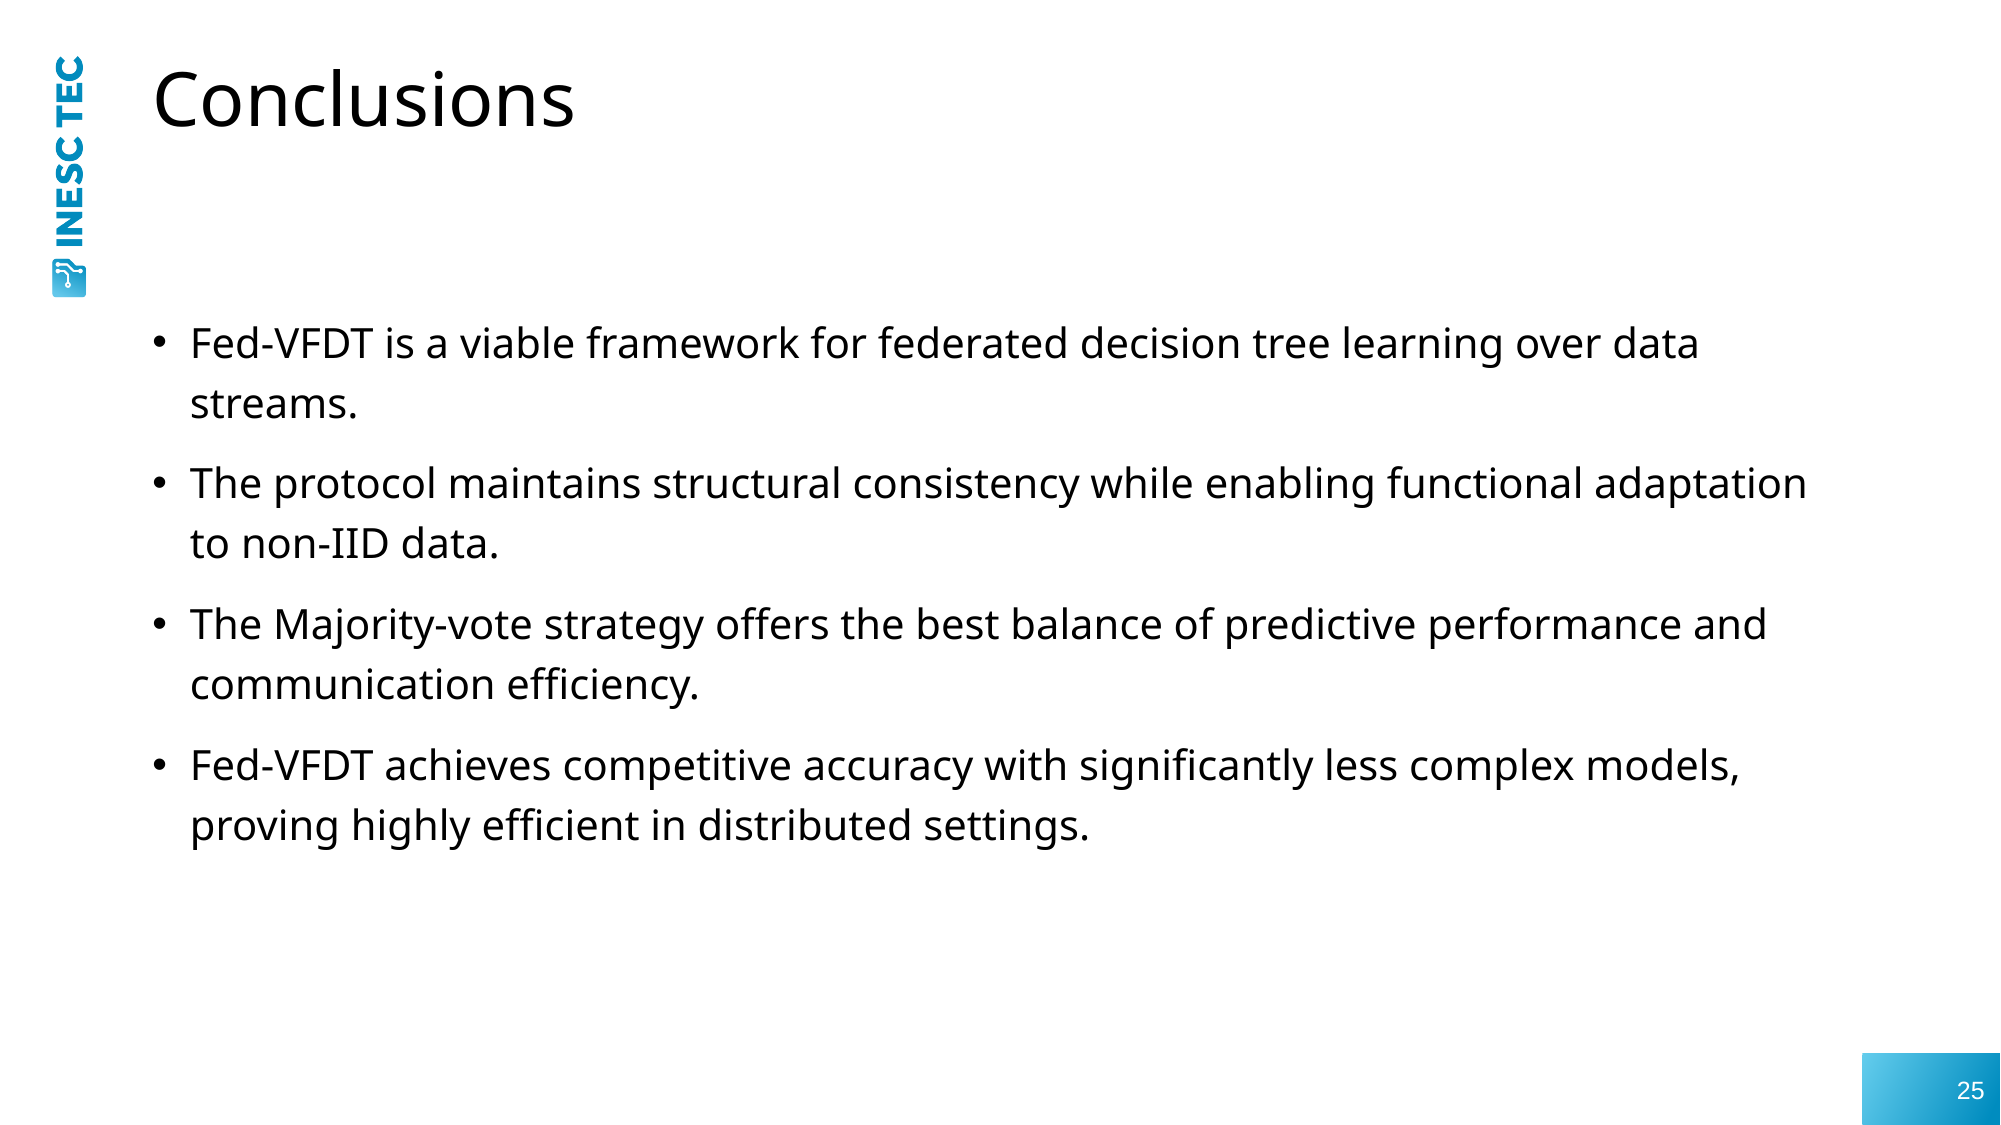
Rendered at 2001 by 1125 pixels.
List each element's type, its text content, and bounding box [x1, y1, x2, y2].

list Fed-VFDT is a viable framework for federated decision tree learning over data streams. The protocol maintains structural consistency while enabling functional adaptation to non-IID data. The Majority-vote strategy offers the best balance of predictive performance and communication efficiency. Fed-VFDT achieves competitive accuracy with significantly less complex models, proving highly efficient in distributed settings. [137, 298, 1863, 1022]
picture [51, 54, 88, 299]
slide_number 25 [1862, 1053, 2000, 1125]
title Conclusions [137, 54, 1863, 273]
